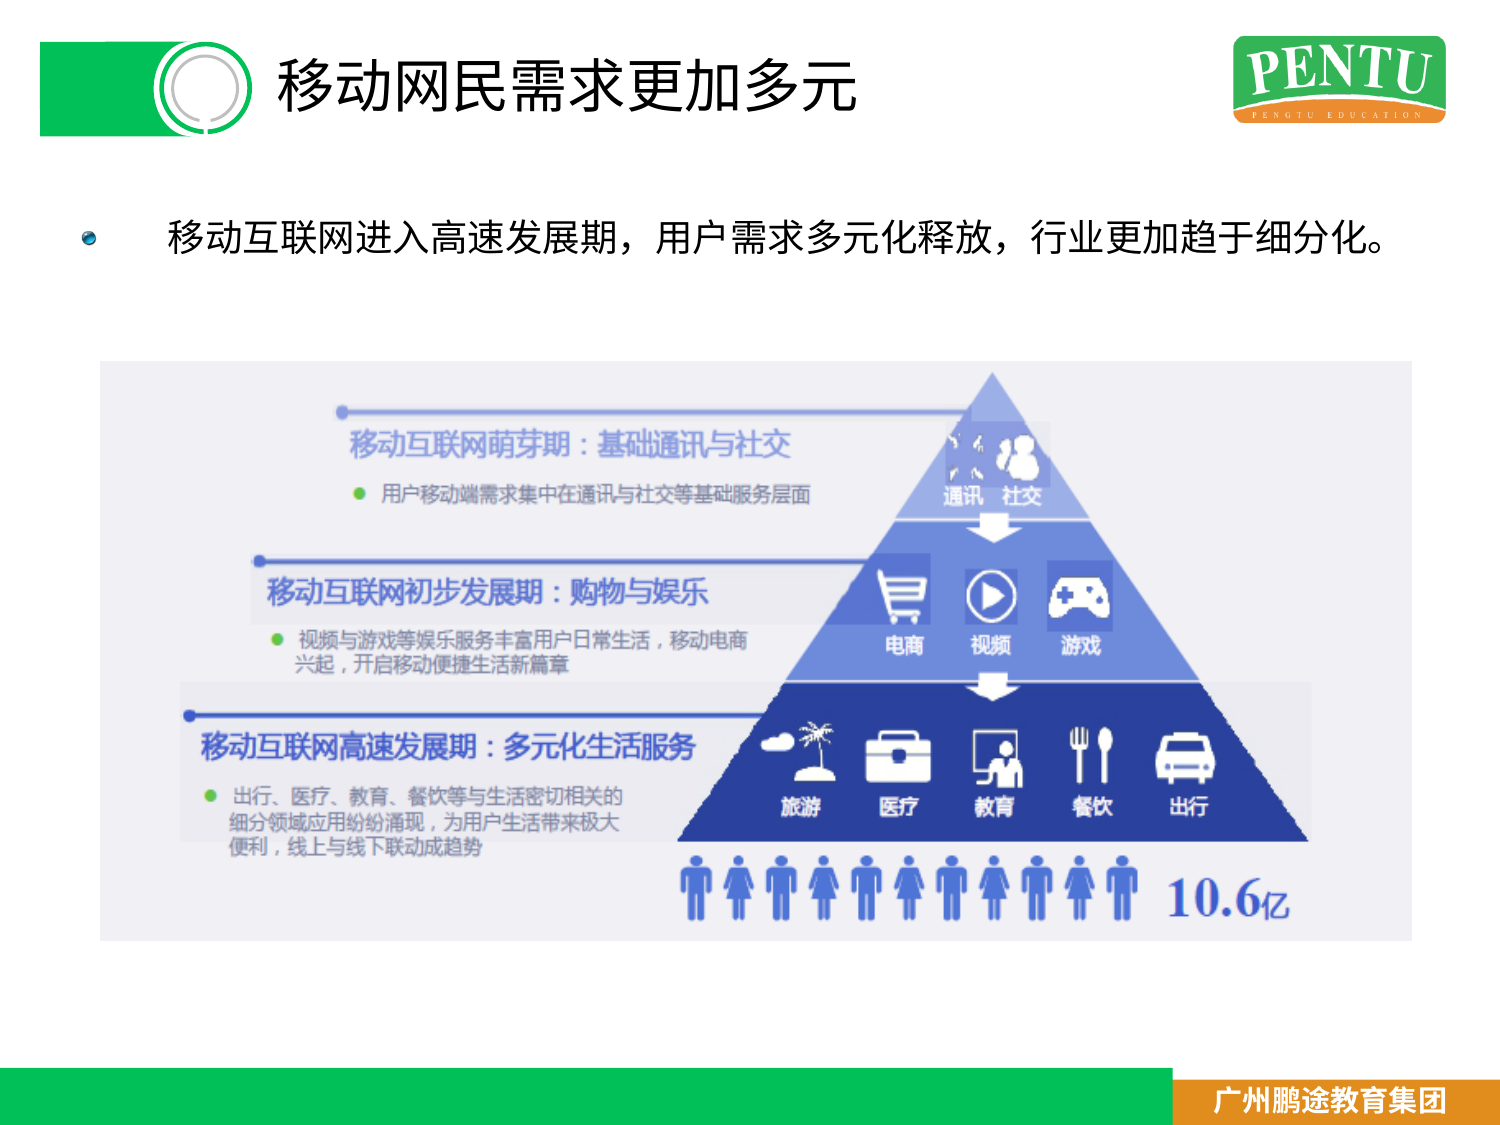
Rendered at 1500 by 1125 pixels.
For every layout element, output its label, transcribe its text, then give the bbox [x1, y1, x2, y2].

title 移动网民需求更加多元 [261, 41, 1239, 126]
text_box 移动互联网进入高速发展期，用户需求多元化释放，行业更加趋于细分化。 [64, 184, 1424, 267]
picture [100, 361, 1412, 941]
picture [79, 228, 98, 246]
picture [1210, 19, 1473, 142]
